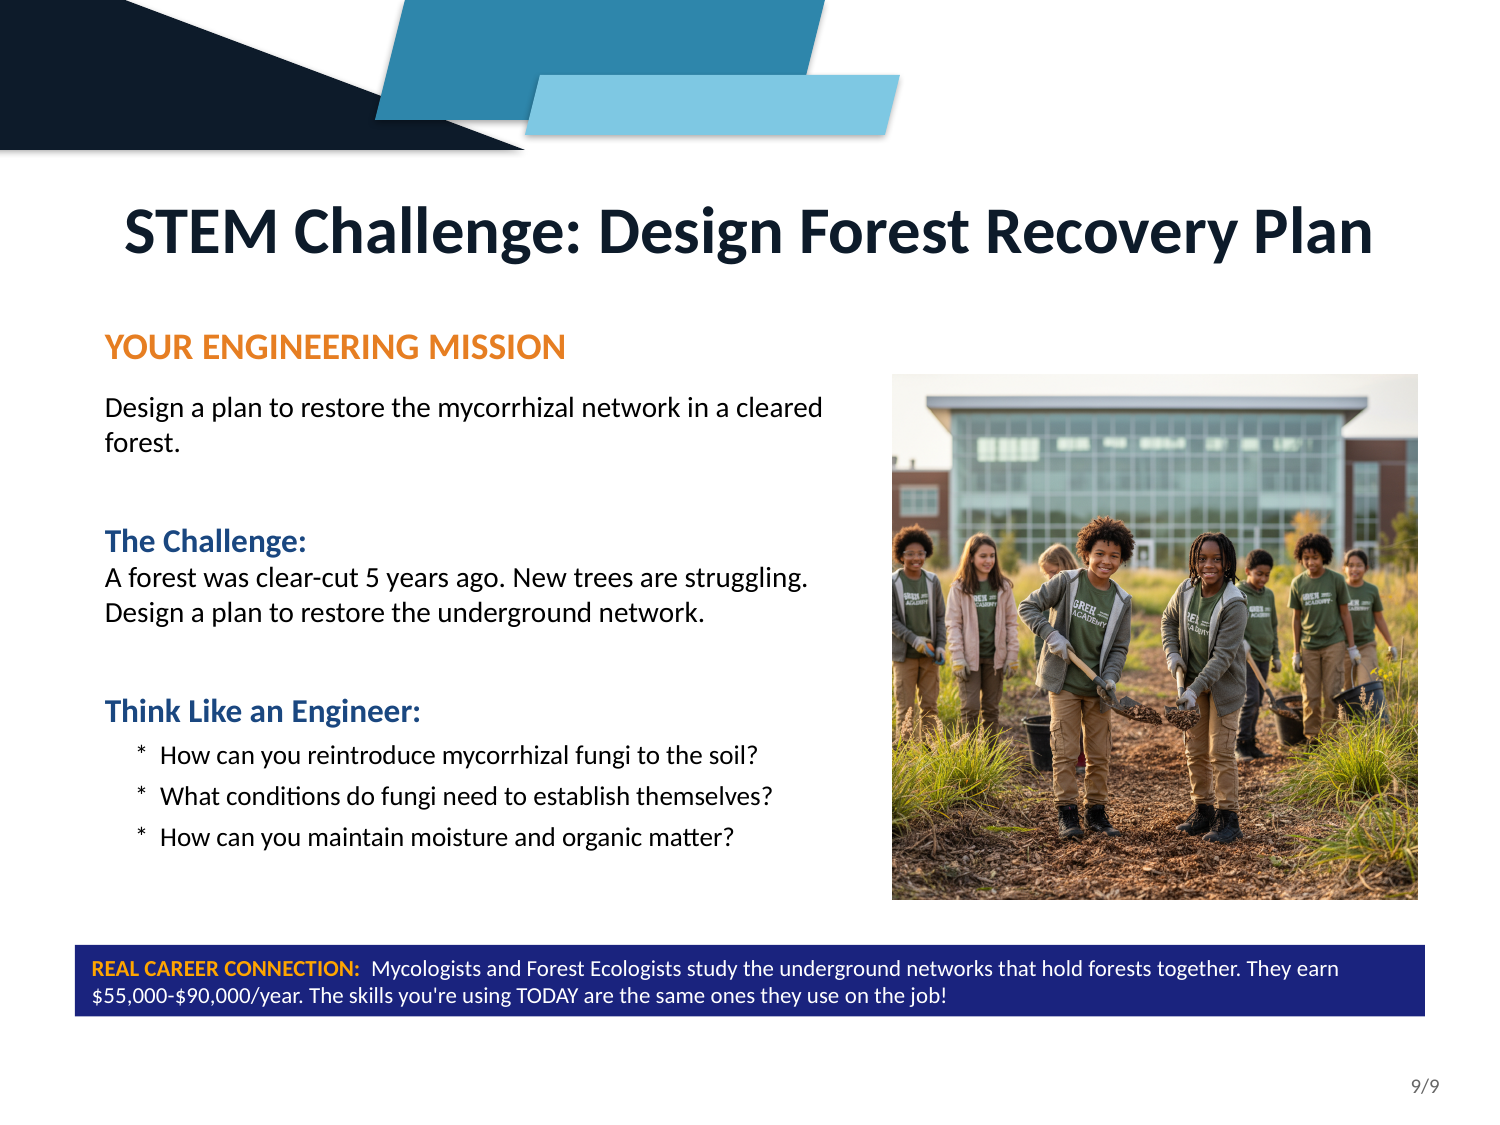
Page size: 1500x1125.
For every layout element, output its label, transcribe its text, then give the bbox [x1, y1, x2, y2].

text_box [374, 0, 826, 121]
text_box REAL CAREER CONNECTION: Mycologists and Forest Ecologists study the underground networks that hold forests together. They earn $55,000-$90,000/year. The skills you're using TODAY are the same ones they use on the job! [74, 944, 1425, 1017]
text_box [524, 74, 901, 136]
text_box [0, 0, 526, 151]
picture [892, 374, 1418, 901]
text_box YOUR ENGINEERING MISSION Design a plan to restore the mycorrhizal network in a cleared forest. The Challenge: A forest was clear-cut 5 years ago. New trees are struggling. Design a plan to restore the underground network. Think Like an Engineer: * How can you reintroduce mycorrhizal fungi to the soil? * What conditions do fungi need to establish themselves? * How can you maintain moisture and organic matter? [89, 314, 870, 860]
text_box STEM Challenge: Design Forest Recovery Plan [109, 179, 1391, 275]
text_box 9/9 [1395, 1065, 1455, 1105]
